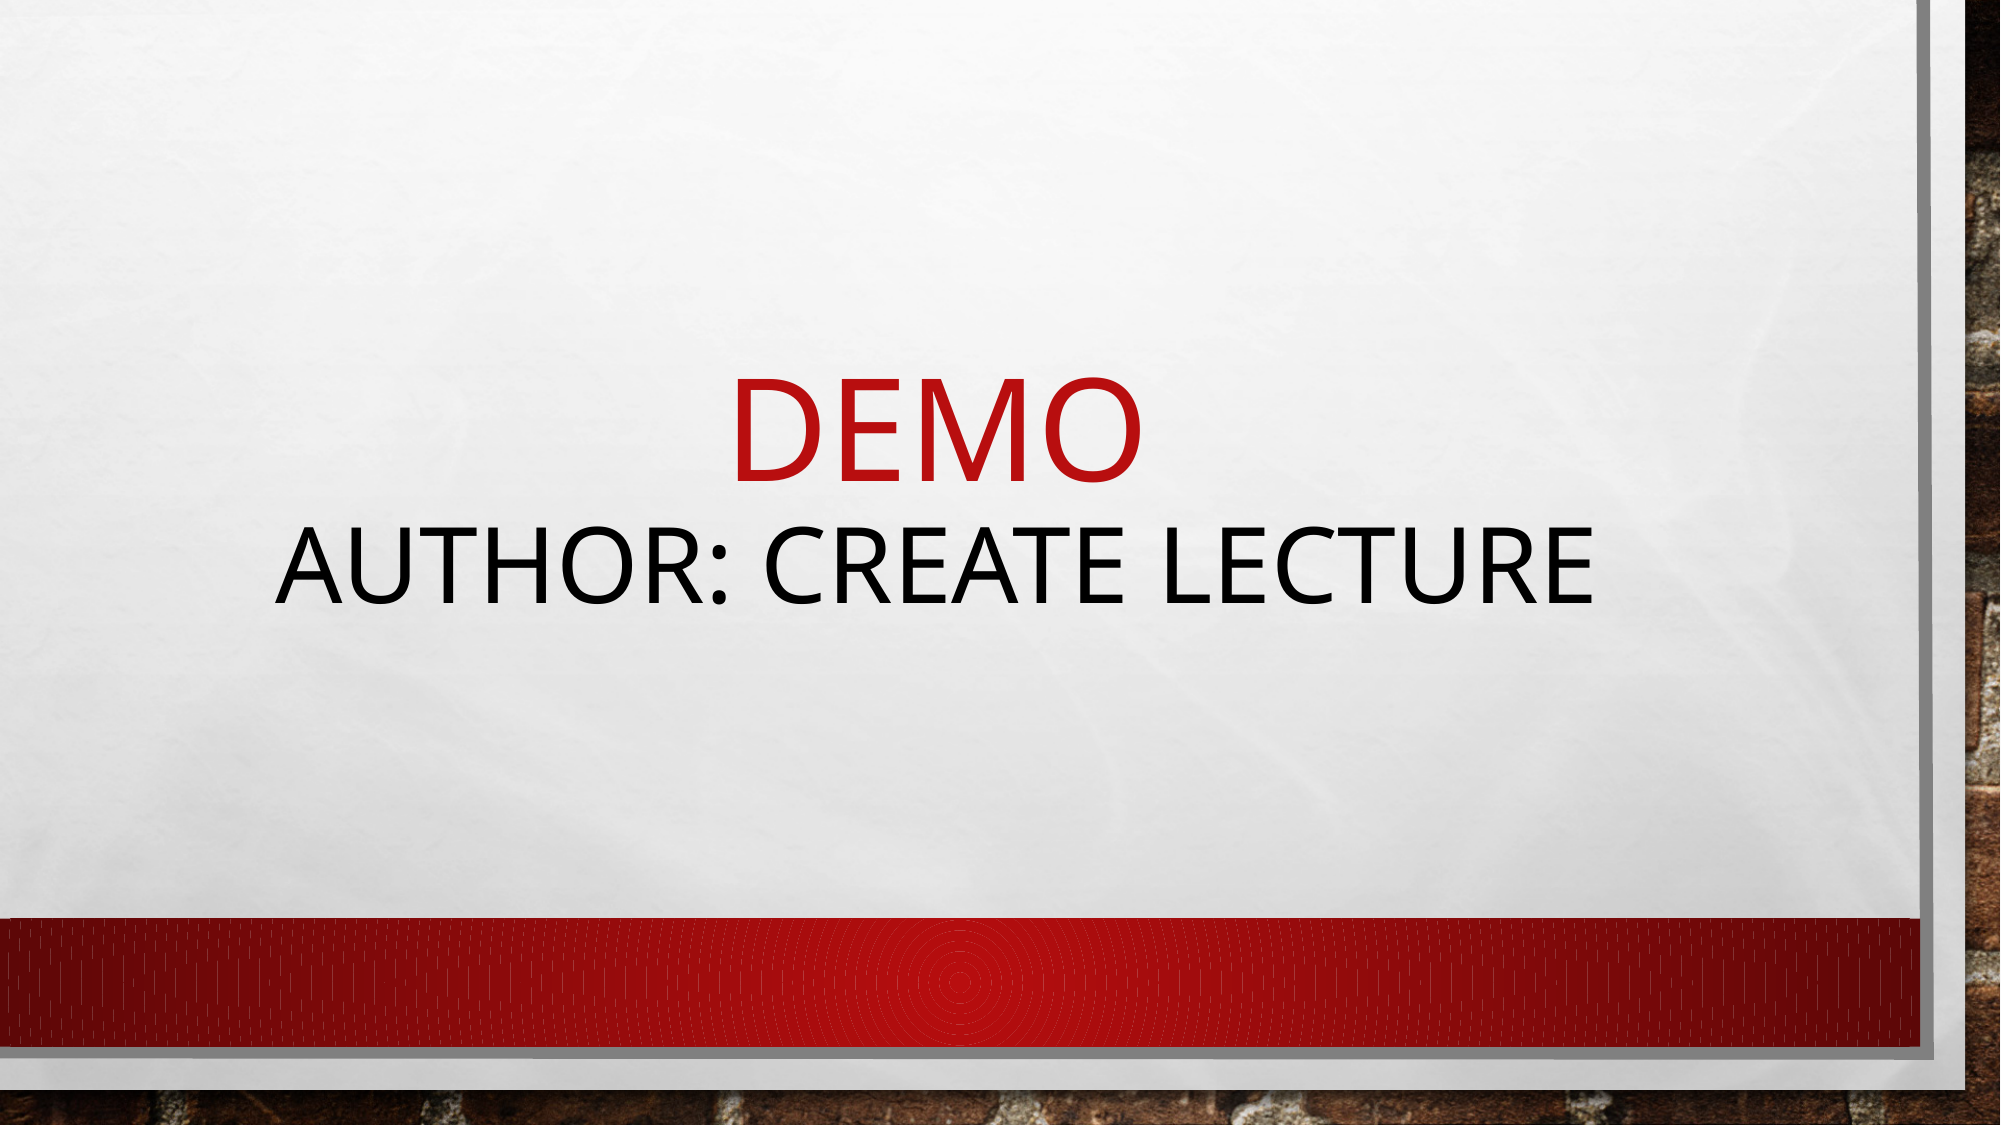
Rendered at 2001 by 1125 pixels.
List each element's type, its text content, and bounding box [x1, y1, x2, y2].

title DEMO author: CREATE LECTURE [59, 350, 1815, 637]
picture [0, 0, 2000, 1125]
